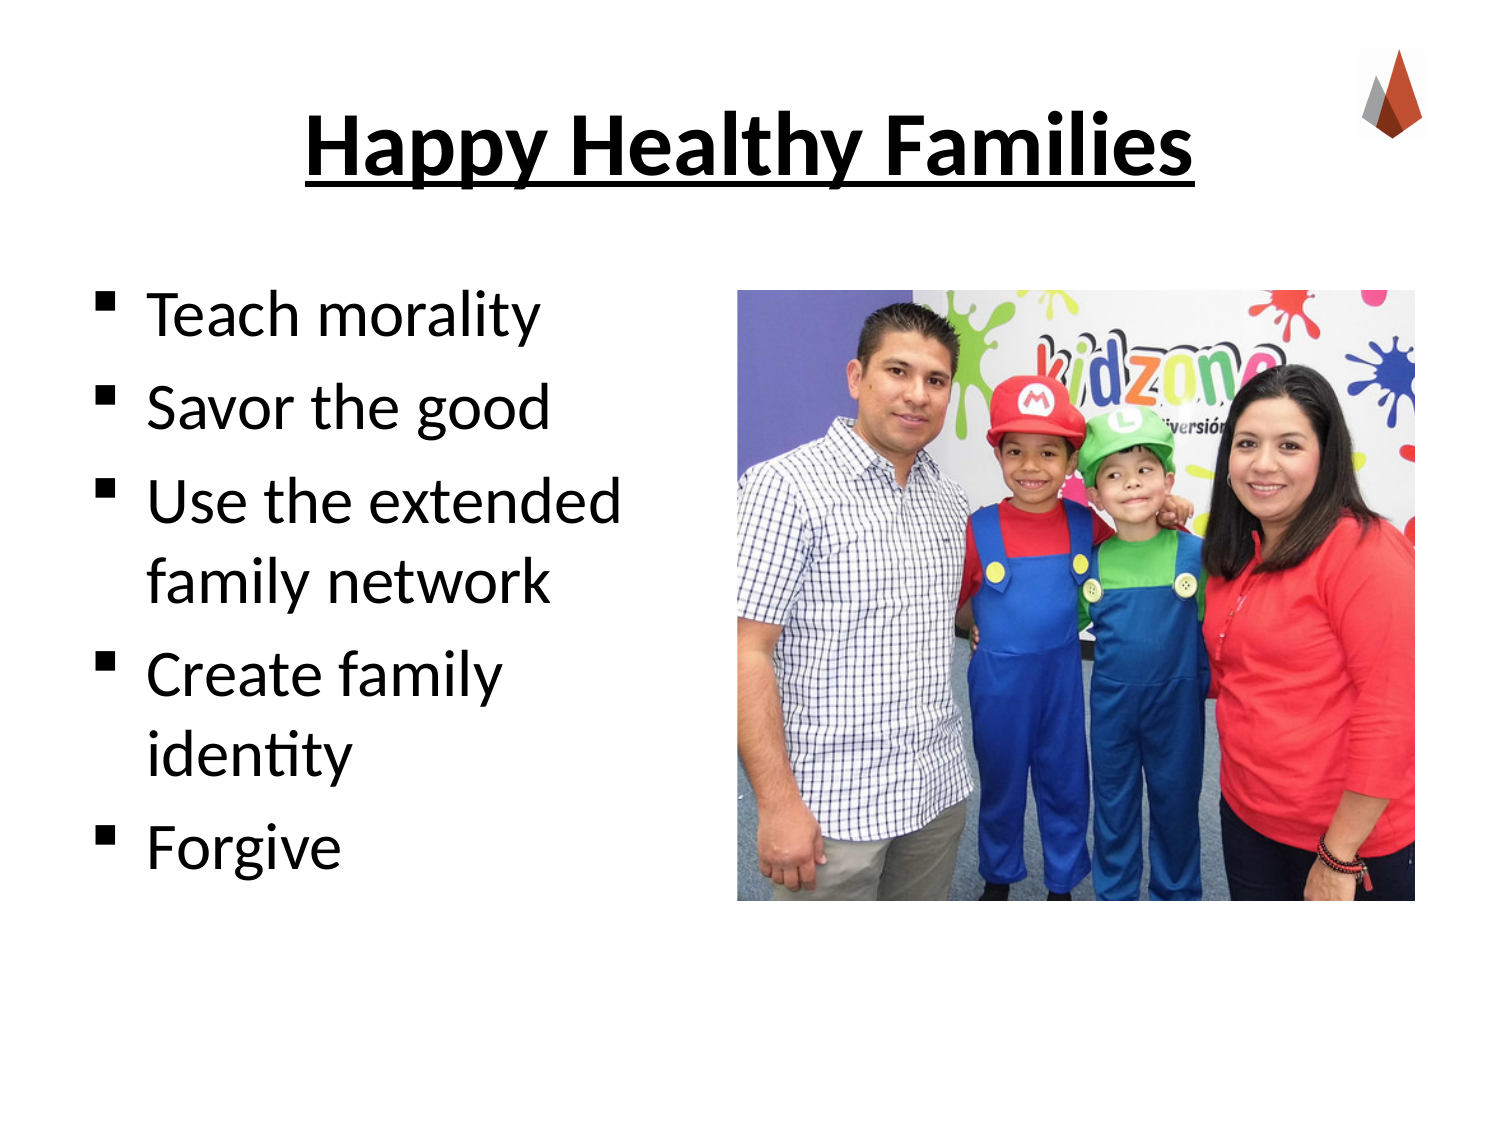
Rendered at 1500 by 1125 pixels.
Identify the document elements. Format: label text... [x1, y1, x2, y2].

title Happy Healthy Families [75, 45, 1425, 233]
picture [737, 289, 1416, 901]
list Teach morality Savor the good Use the extended family network Create family identity Forgive [75, 262, 738, 1005]
